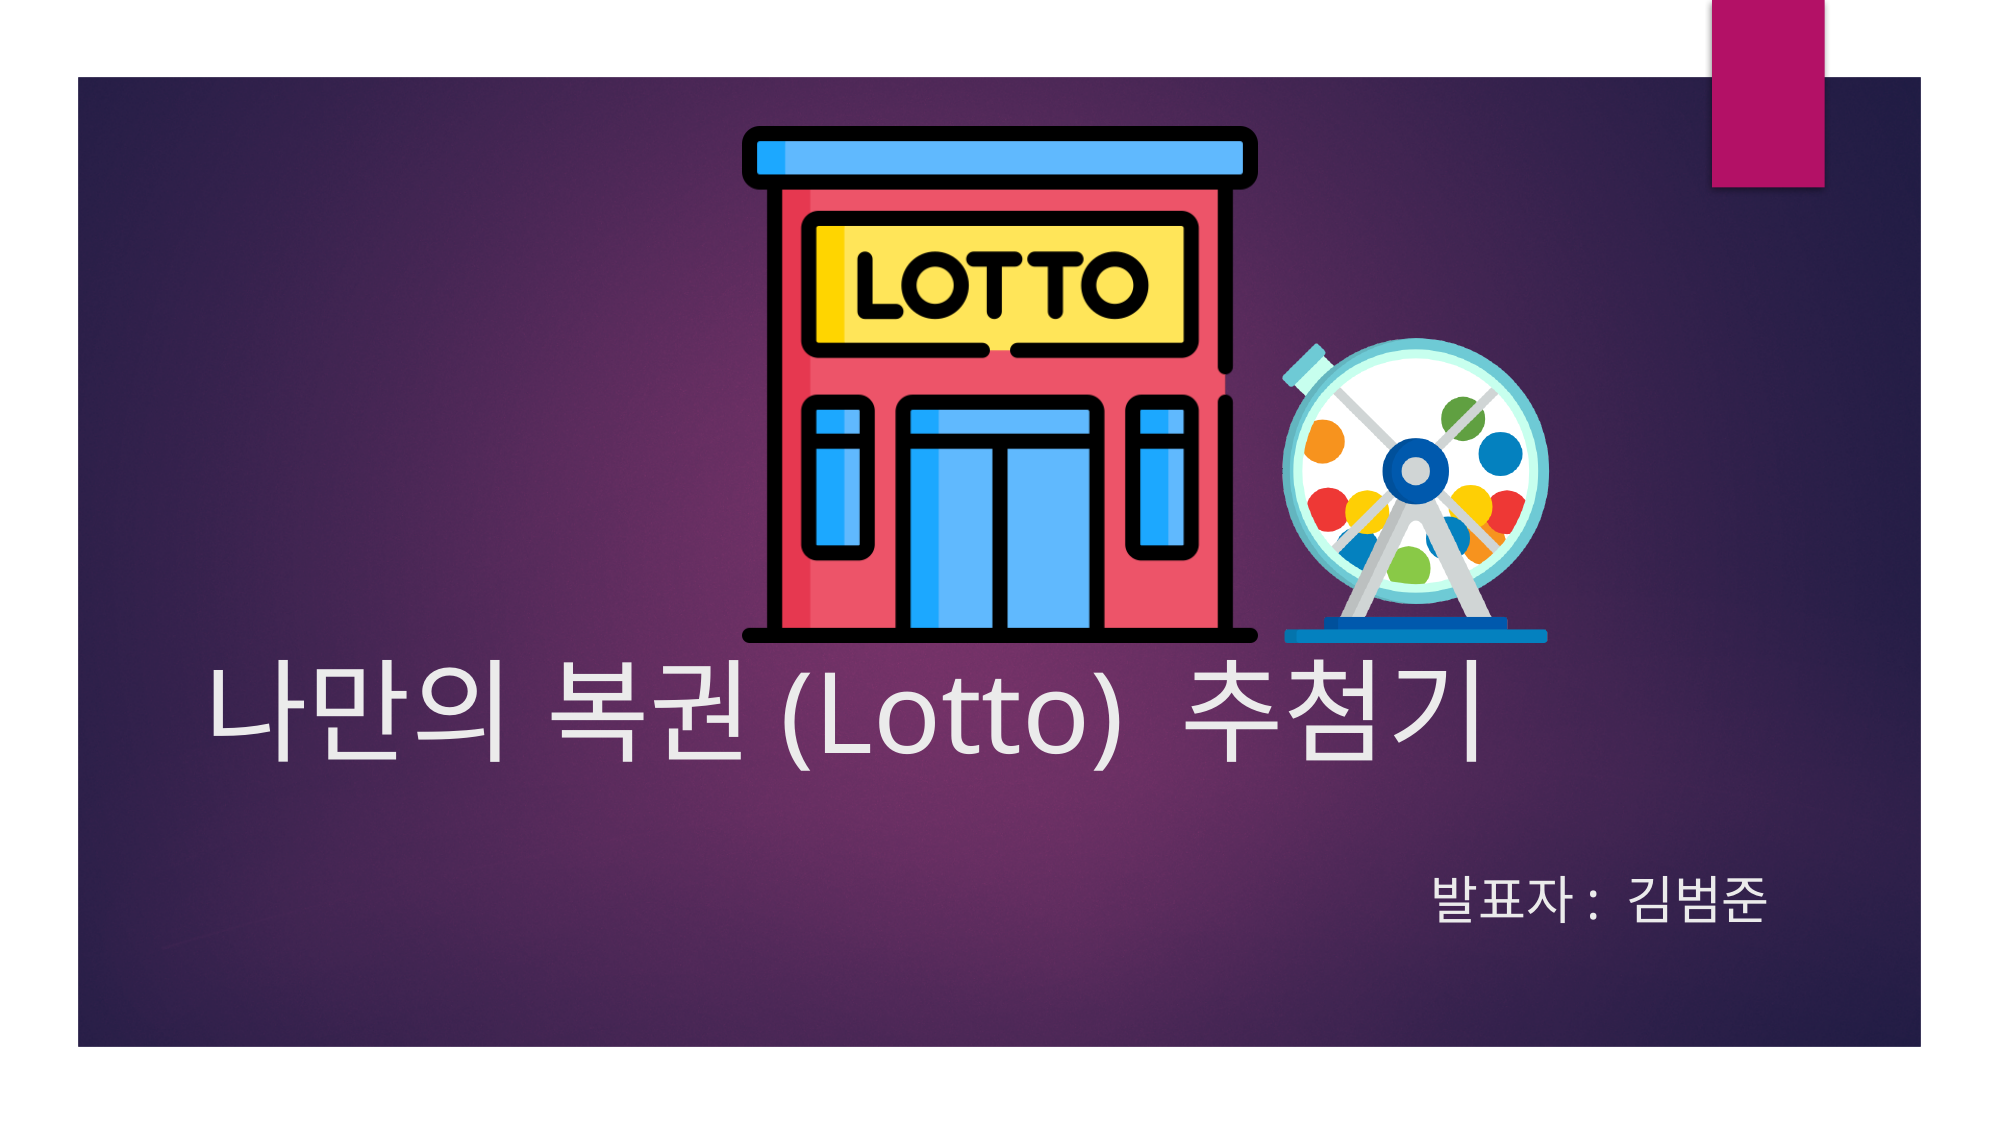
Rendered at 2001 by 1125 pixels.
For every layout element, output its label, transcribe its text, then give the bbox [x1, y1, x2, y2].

subtitle 발표자: 김범준 [1415, 859, 2000, 1001]
picture [1263, 338, 1568, 643]
title 나만의 복권(Lotto) 추첨기 [189, 344, 1638, 784]
picture [741, 126, 1259, 643]
